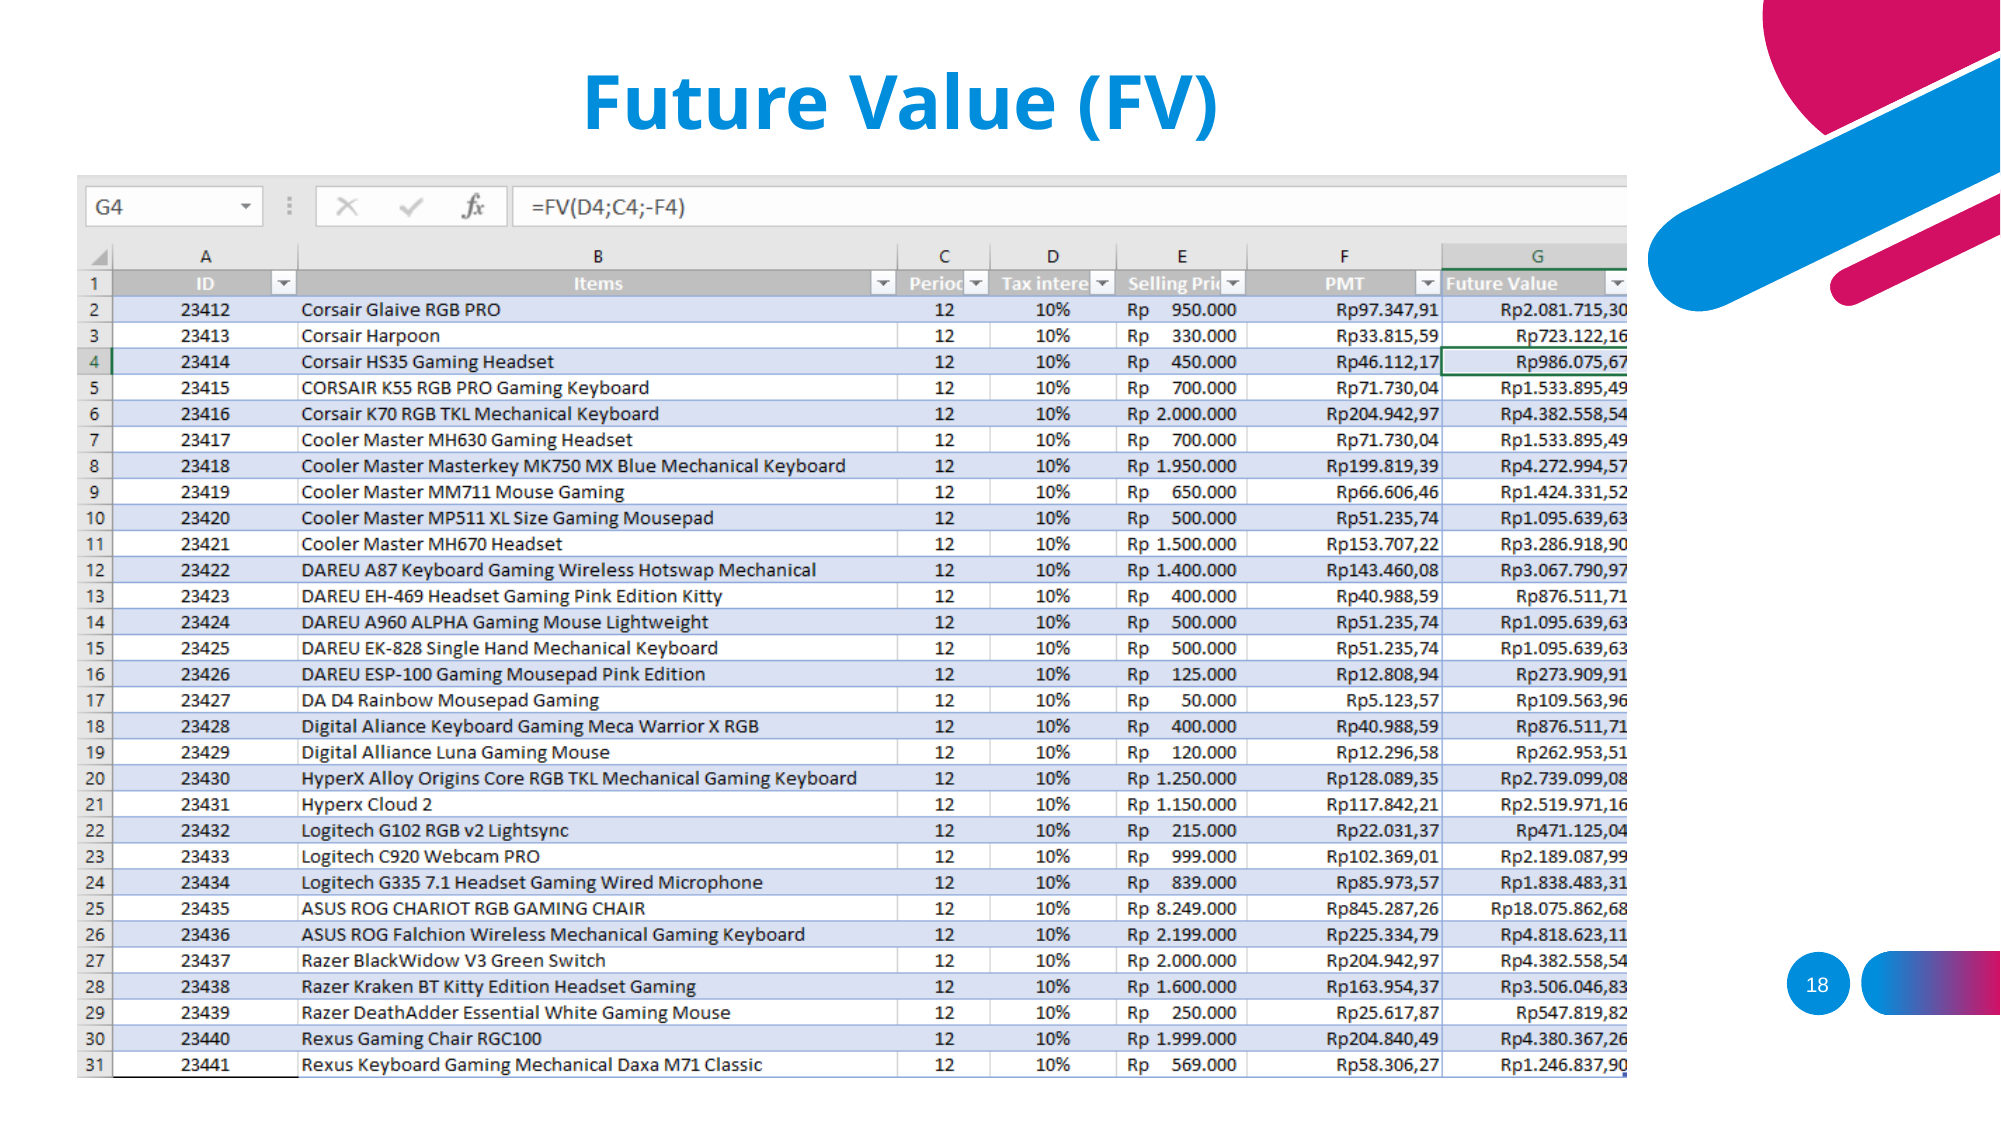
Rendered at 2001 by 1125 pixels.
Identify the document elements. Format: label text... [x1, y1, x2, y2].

picture [77, 175, 1627, 1078]
text_box Future Value (FV) [516, 47, 1283, 152]
slide_number 18 [1772, 954, 1863, 1015]
